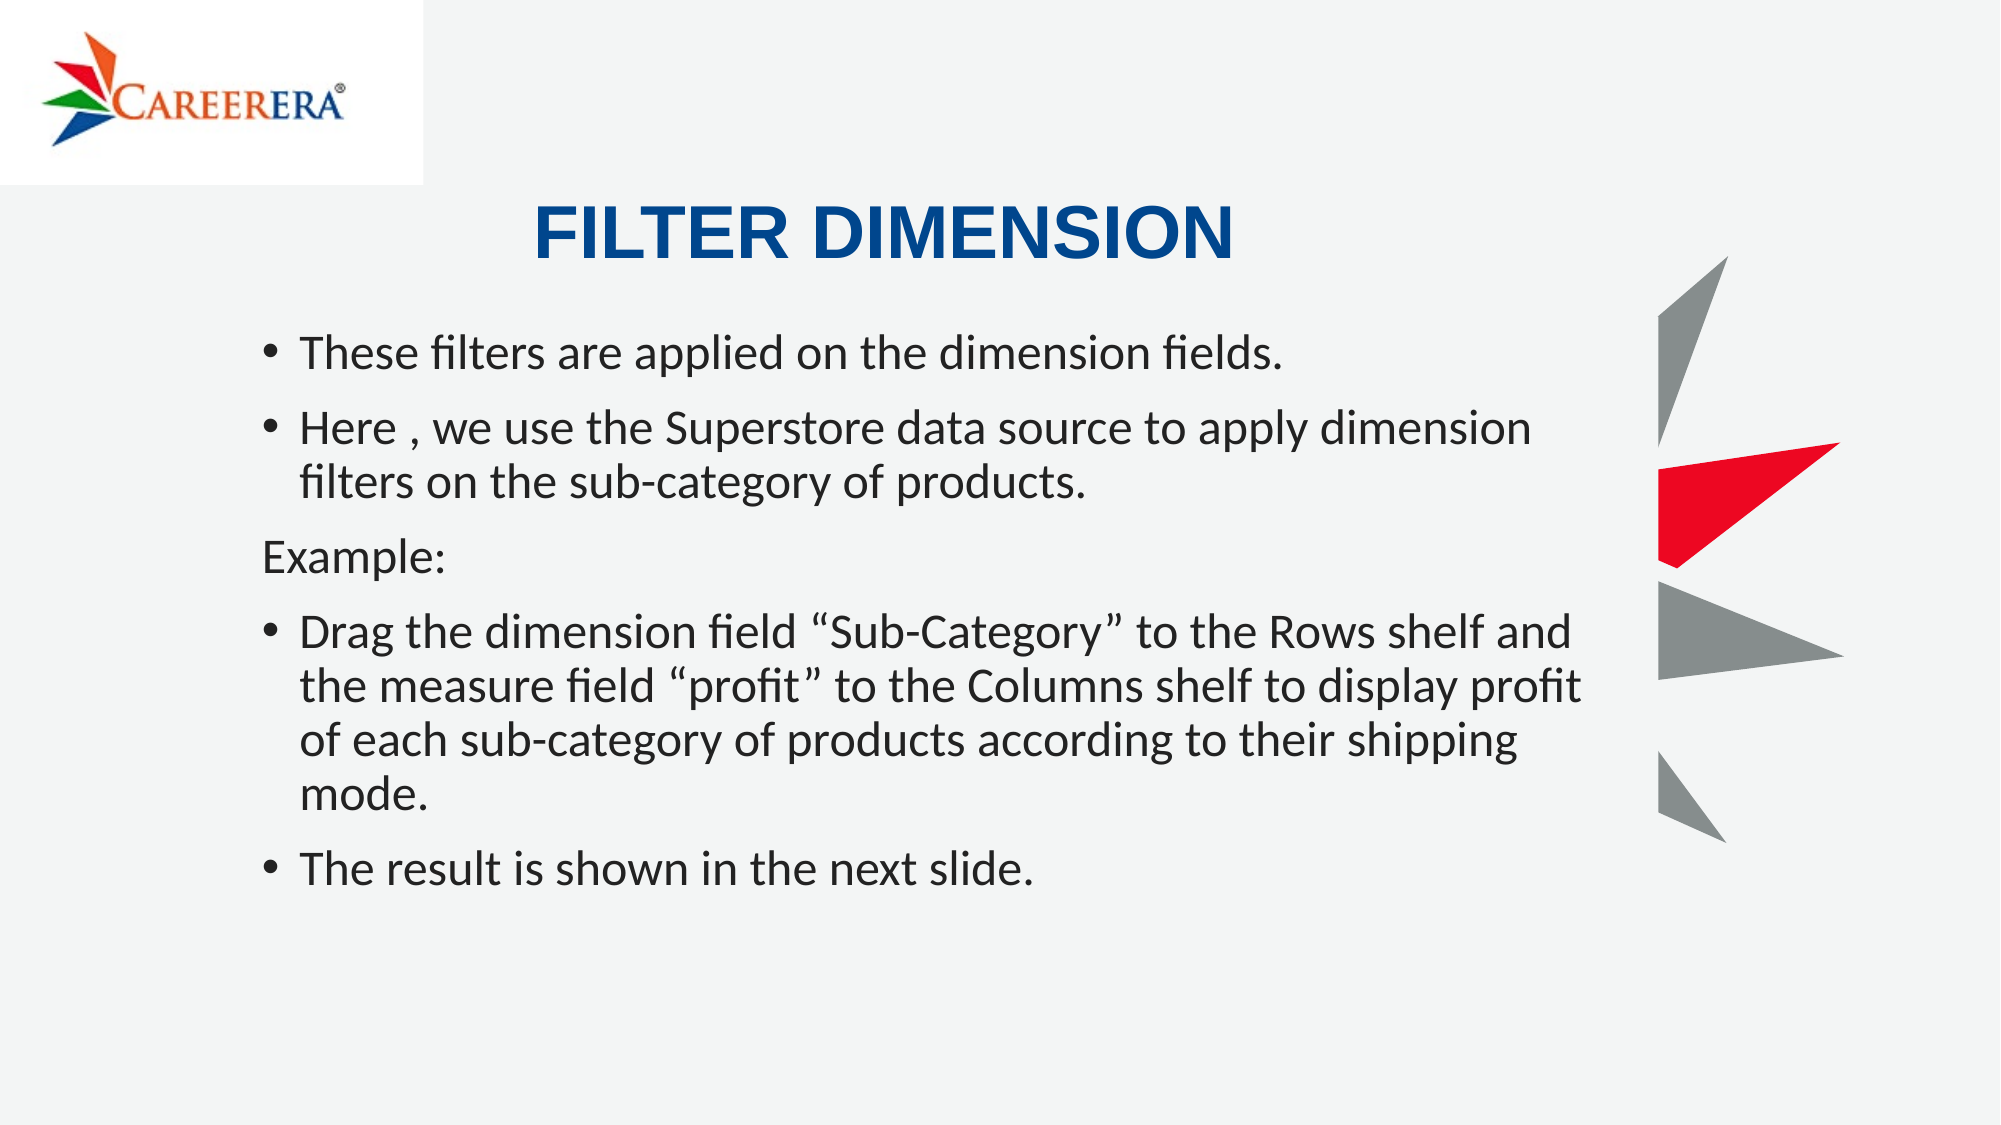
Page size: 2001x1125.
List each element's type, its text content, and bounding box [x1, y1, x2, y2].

picture [0, 0, 424, 186]
title FILTER DIMENSION [158, 184, 1654, 285]
list These filters are applied on the dimension fields. Here , we use the Superstore data source to apply dimension filters on the sub-category of products. Example: Drag the dimension field “Sub-Category” to the Rows shelf and the measure field “profit” to the Columns shelf to display profit of each sub-category of products according to their shipping mode. The result is shown in the next slide. [246, 316, 1622, 900]
